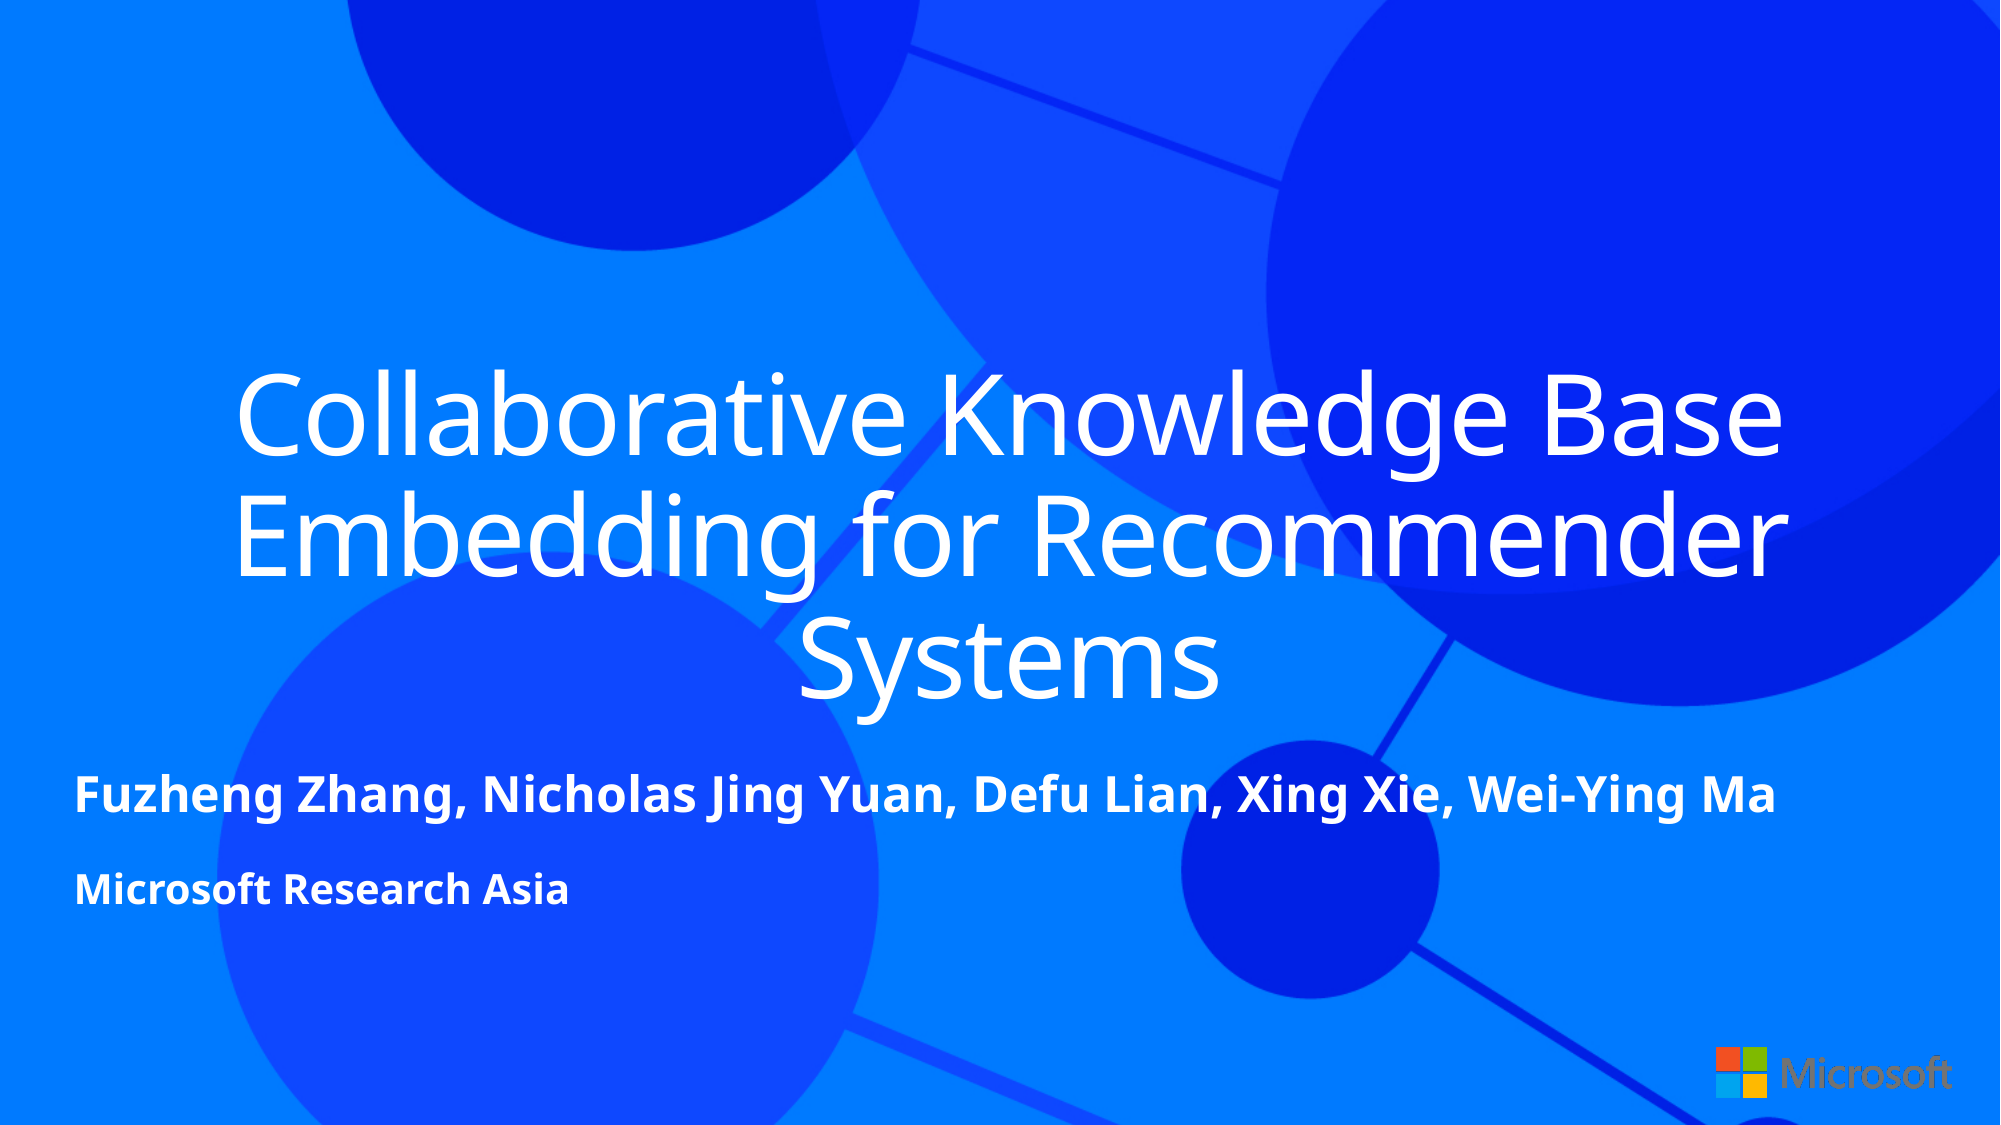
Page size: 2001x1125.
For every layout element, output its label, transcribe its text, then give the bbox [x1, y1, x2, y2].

title Collaborative Knowledge Base Embedding for Recommender Systems [31, 316, 1988, 765]
picture [0, 0, 2000, 1125]
list Fuzheng Zhang, Nicholas Jing Yuan, Defu Lian, Xing Xie, Wei-Ying Ma Microsoft Research Asia [44, 765, 1924, 1090]
